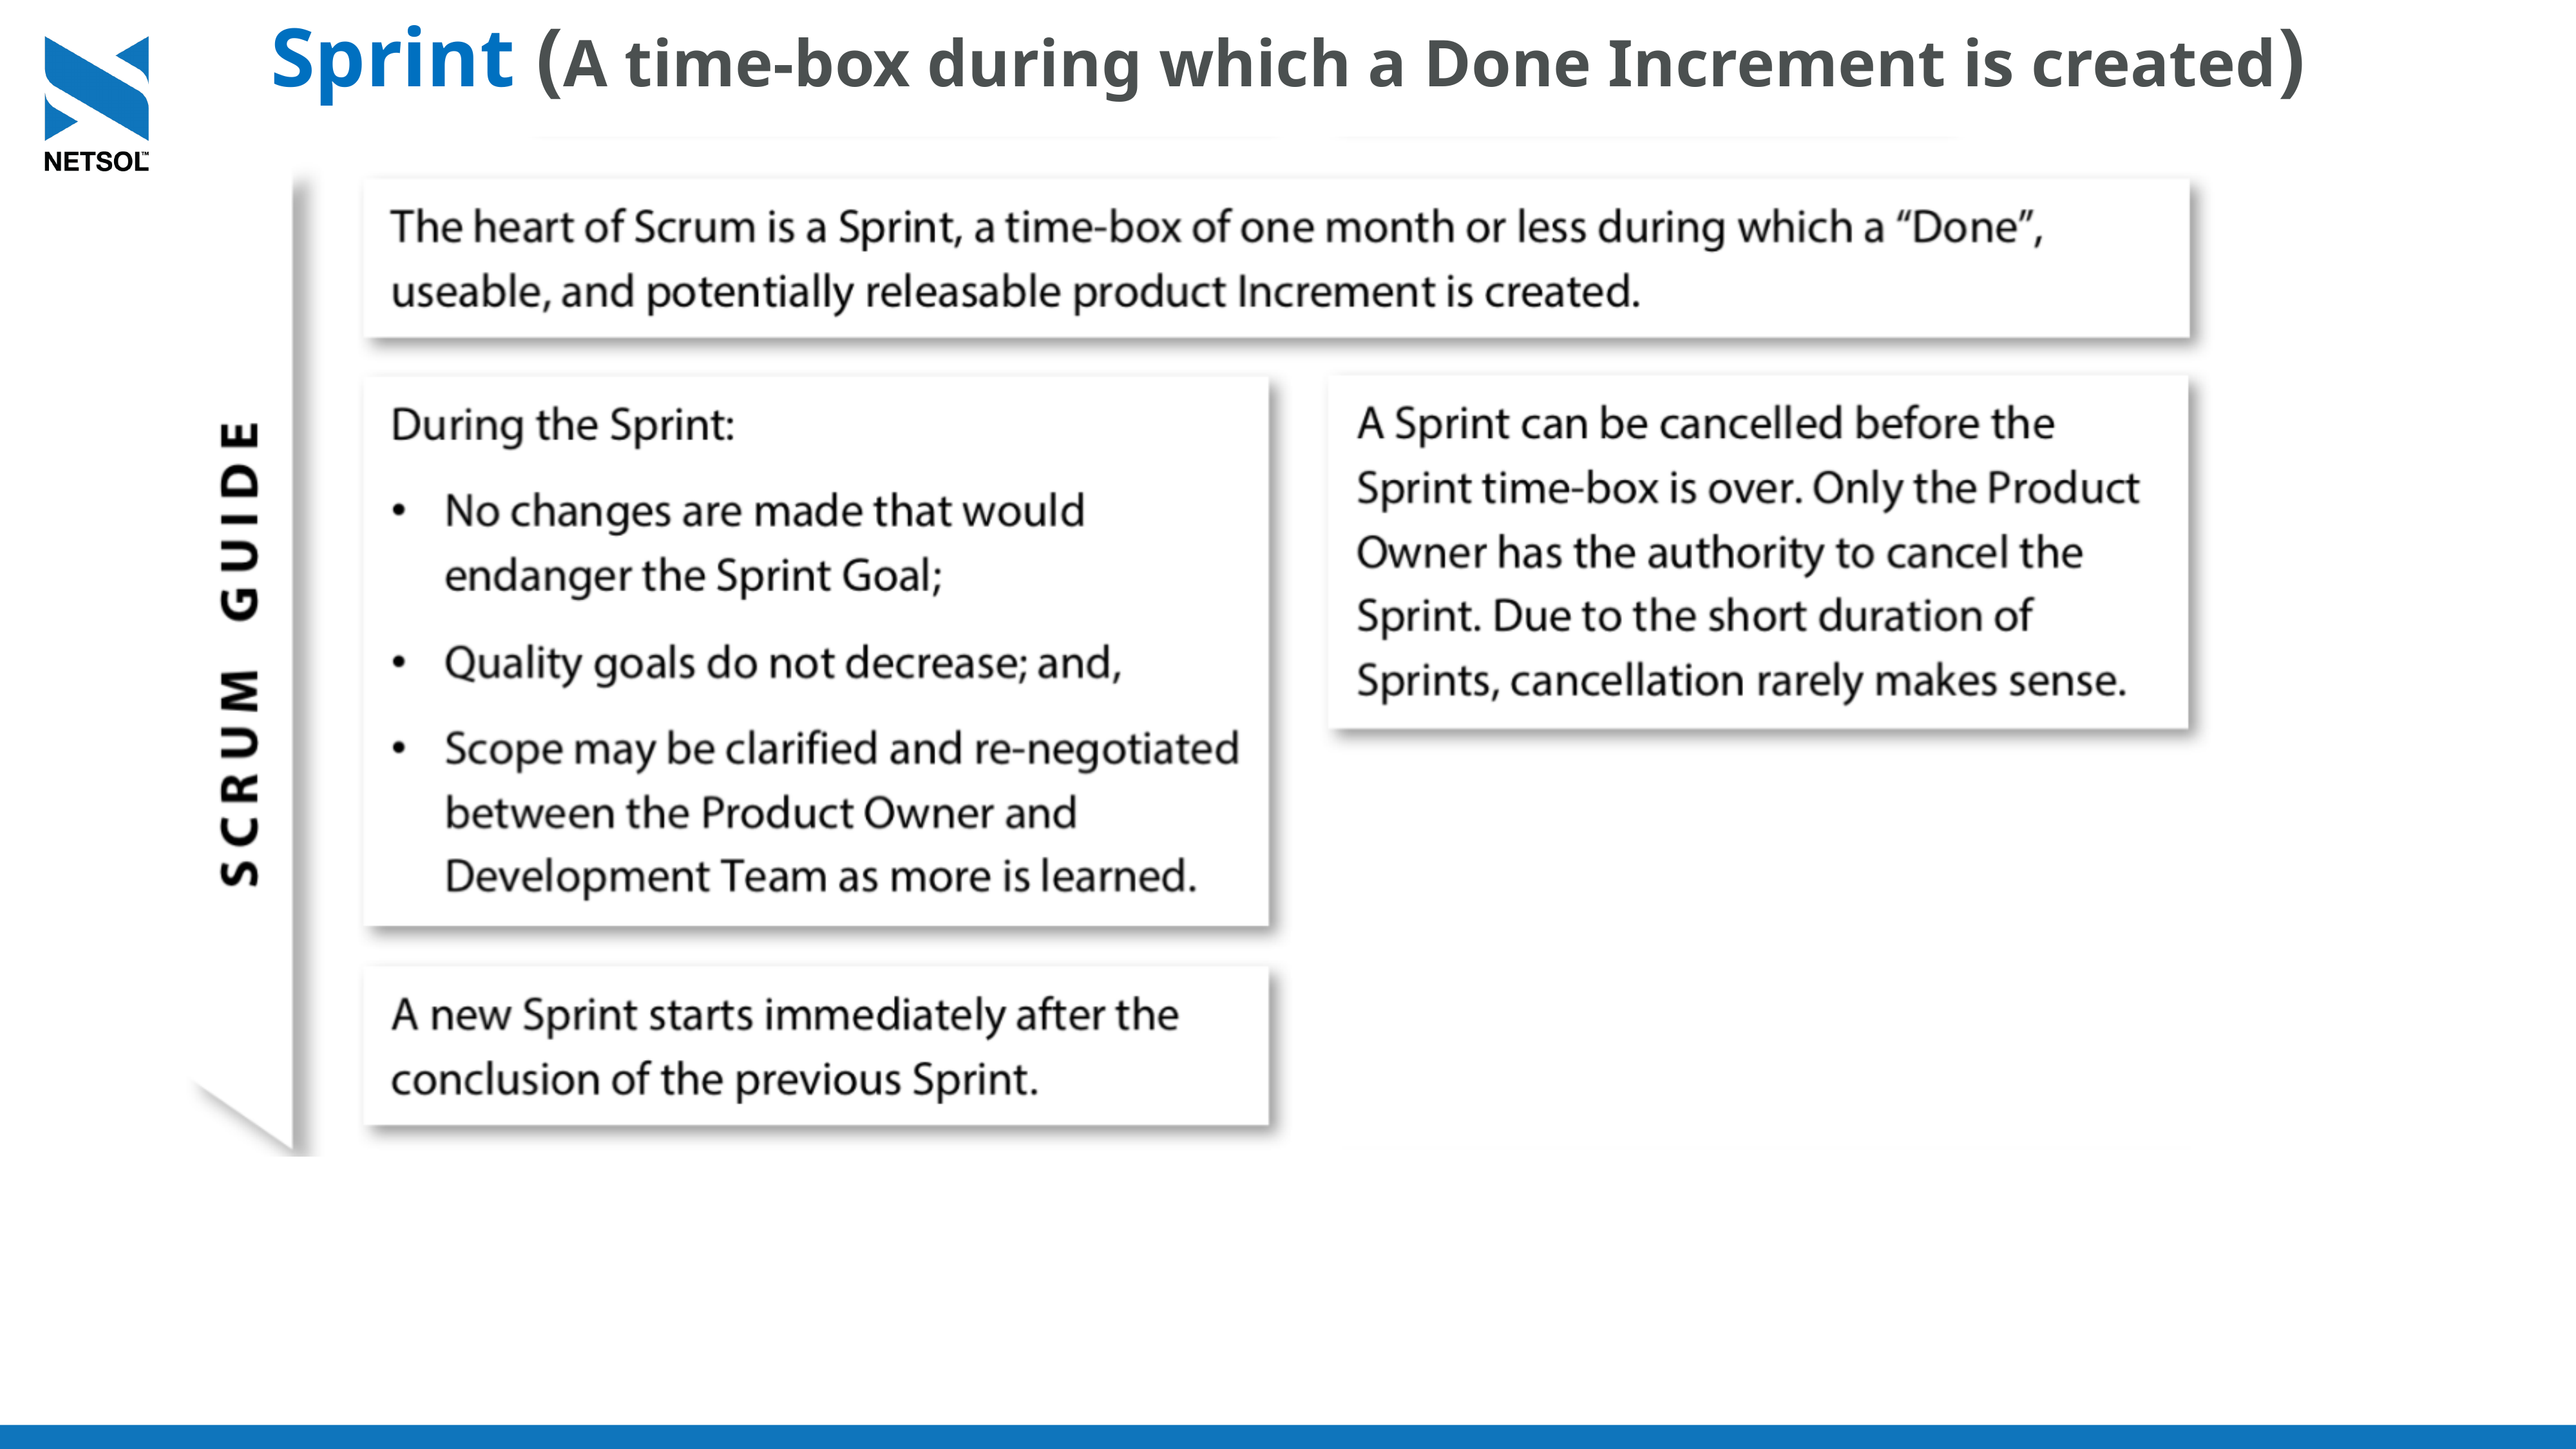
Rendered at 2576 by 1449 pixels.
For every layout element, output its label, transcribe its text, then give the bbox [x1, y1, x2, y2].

picture [40, 121, 153, 176]
picture [178, 137, 2255, 1157]
text_box Sprint (A time-box during which a Done Increment is created) [0, 0, 2576, 121]
